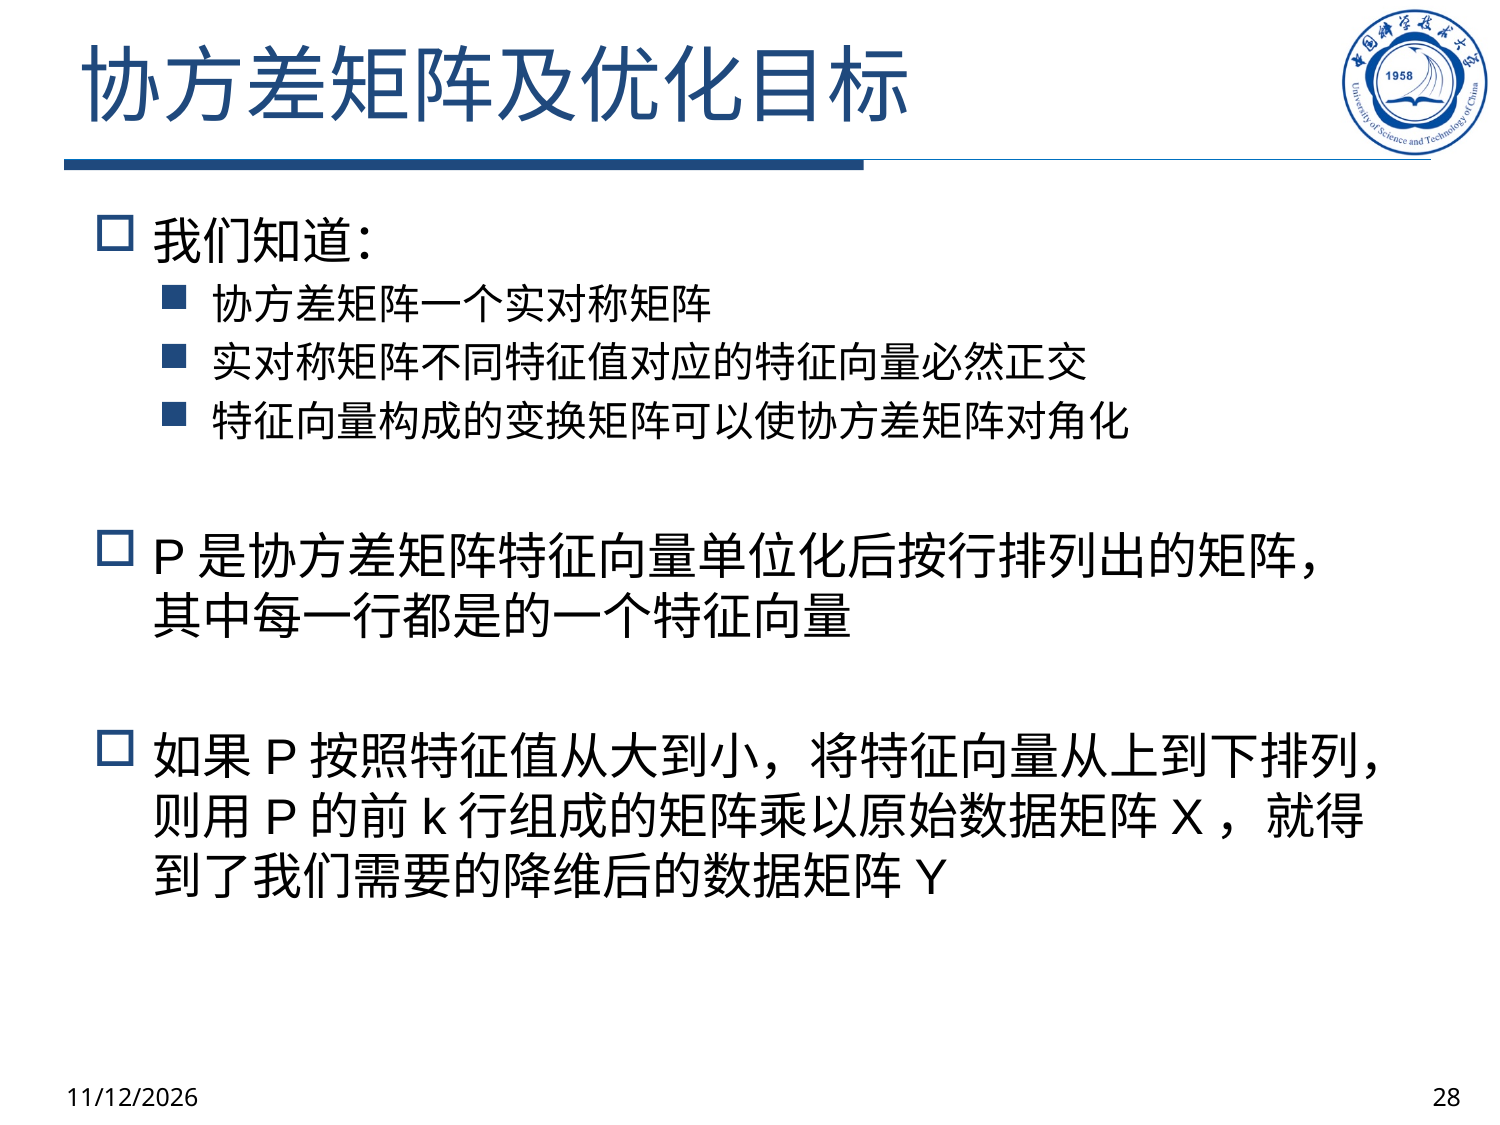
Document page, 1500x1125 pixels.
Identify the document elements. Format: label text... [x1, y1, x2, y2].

title 协方差矩阵及优化目标 [64, 19, 1407, 145]
picture [1332, 1, 1493, 156]
slide_number 28 [1373, 1074, 1477, 1119]
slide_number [51, 1074, 377, 1119]
